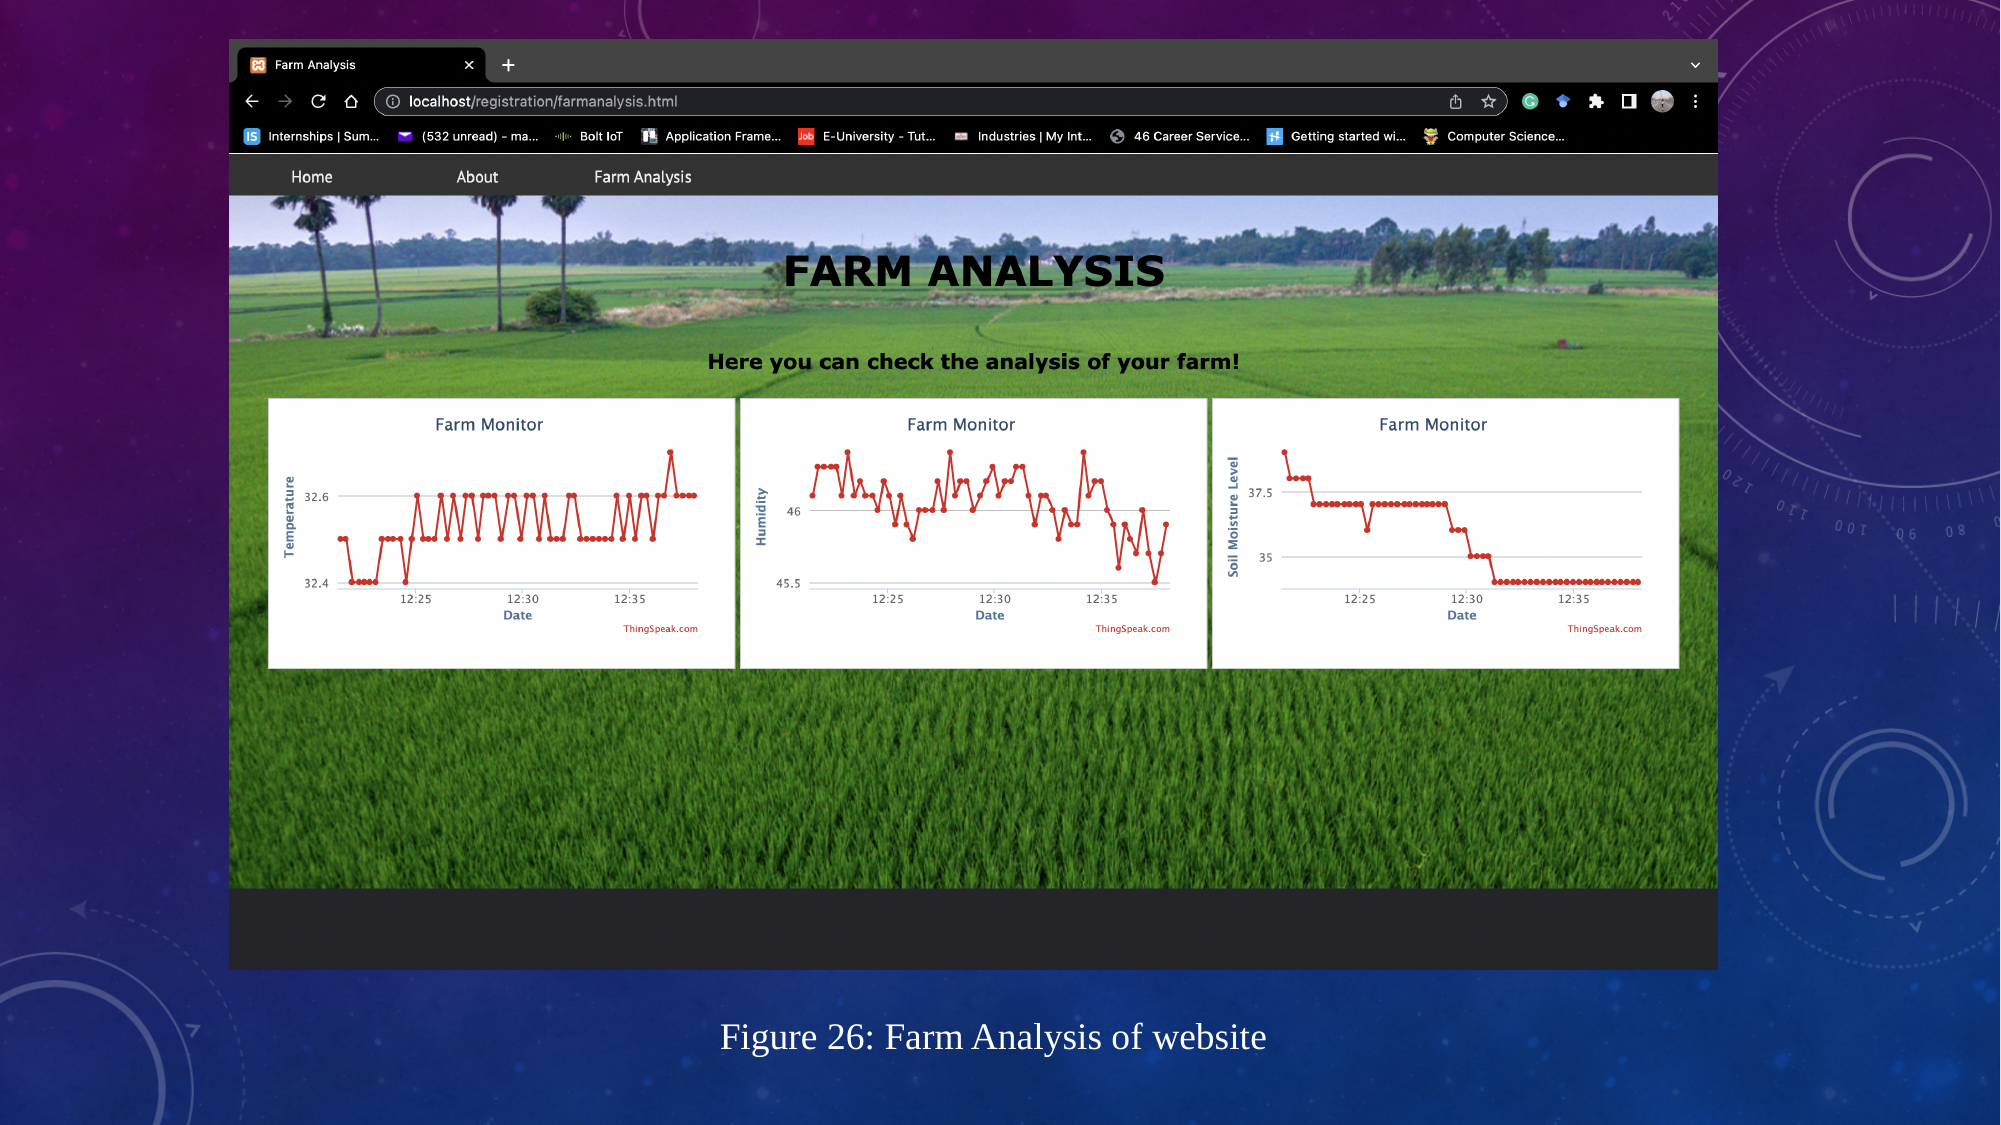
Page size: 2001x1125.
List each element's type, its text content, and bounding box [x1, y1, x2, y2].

picture [0, 0, 2001, 1125]
text_box Figure 26: Farm Analysis of website [705, 1004, 1283, 1065]
